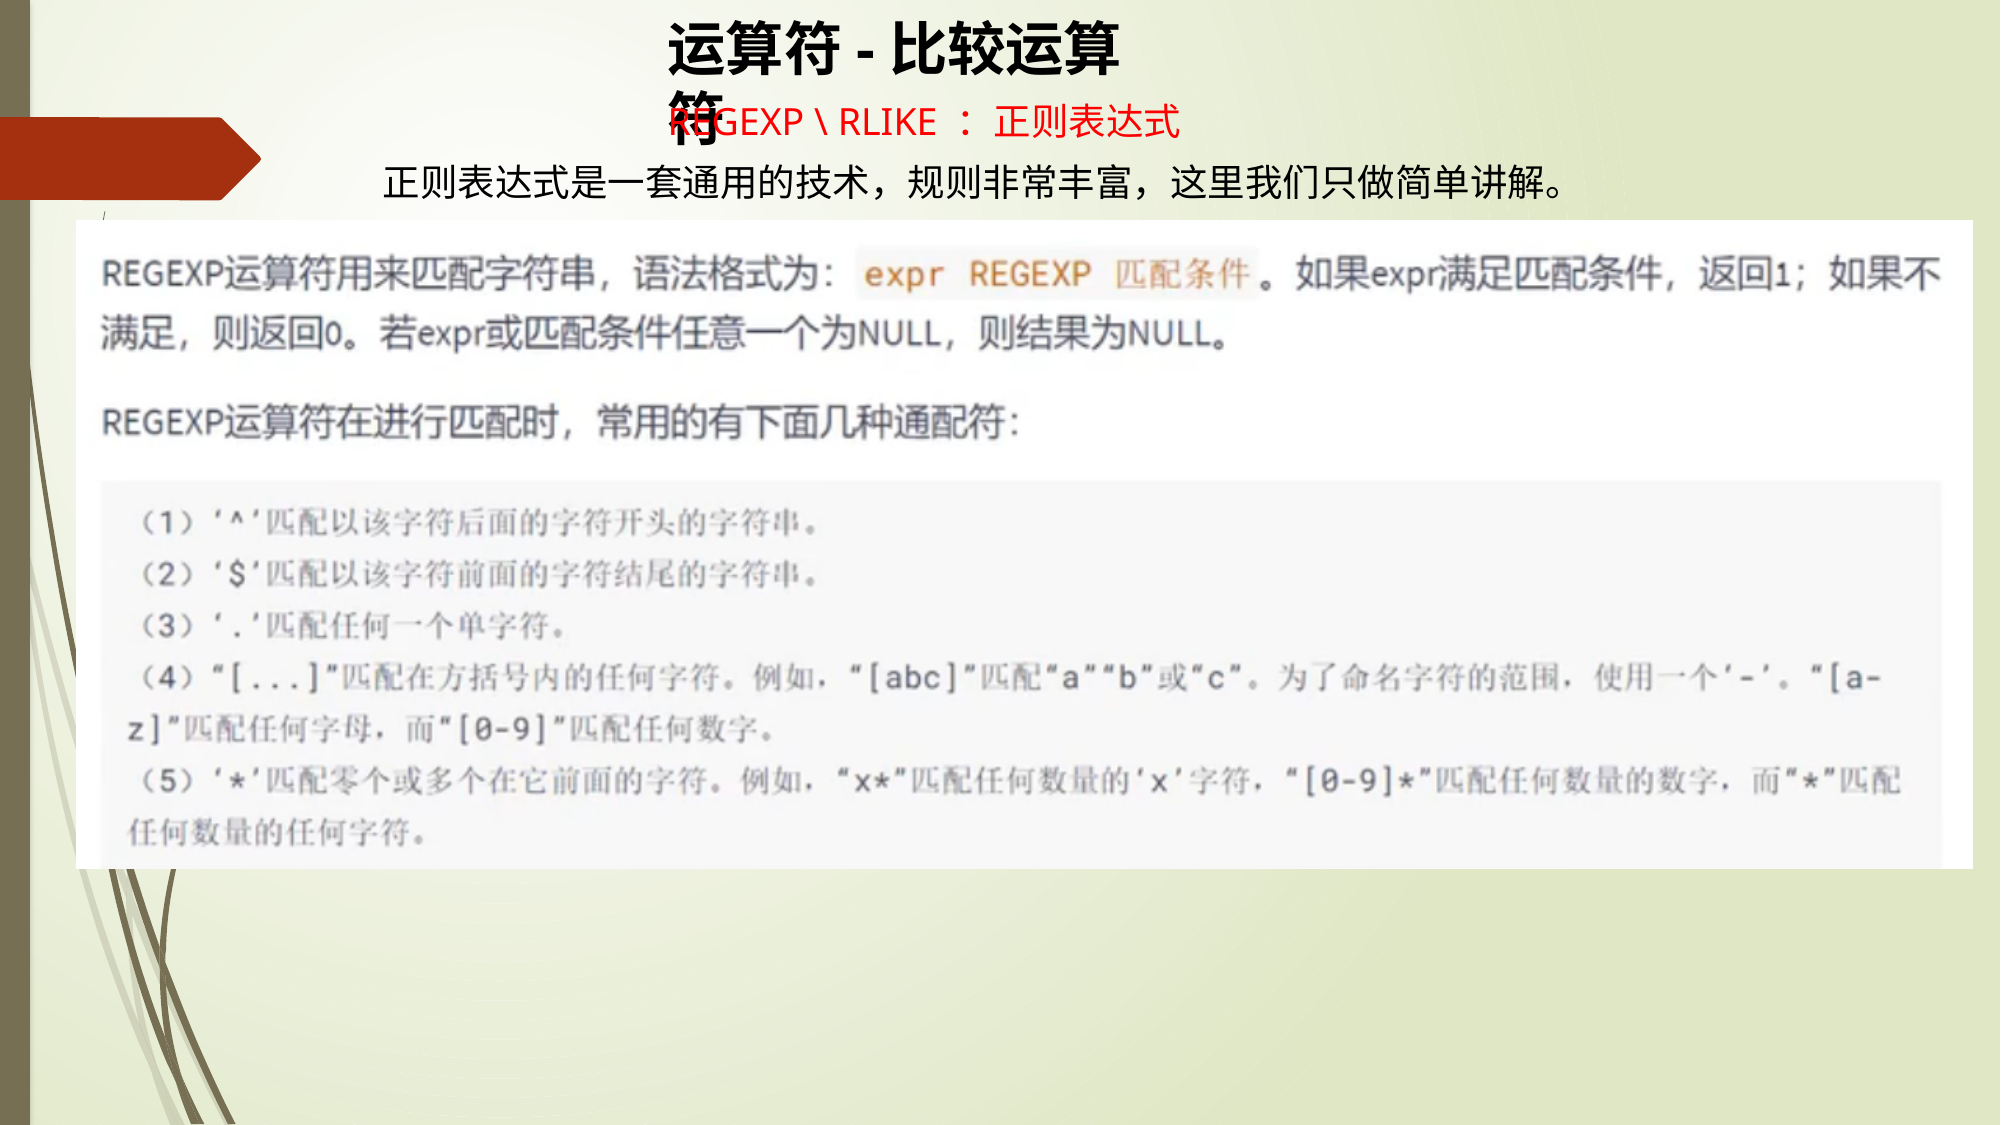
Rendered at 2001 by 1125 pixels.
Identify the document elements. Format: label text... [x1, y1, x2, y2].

text_box REGEXP \ RLIKE ：正则表达式 [652, 90, 1201, 151]
text_box 正则表达式是一套通用的技术，规则非常丰富，这里我们只做简单讲解。 [367, 151, 1606, 212]
picture [76, 220, 1973, 870]
text_box 运算符-比较运算符 [652, 4, 1194, 90]
